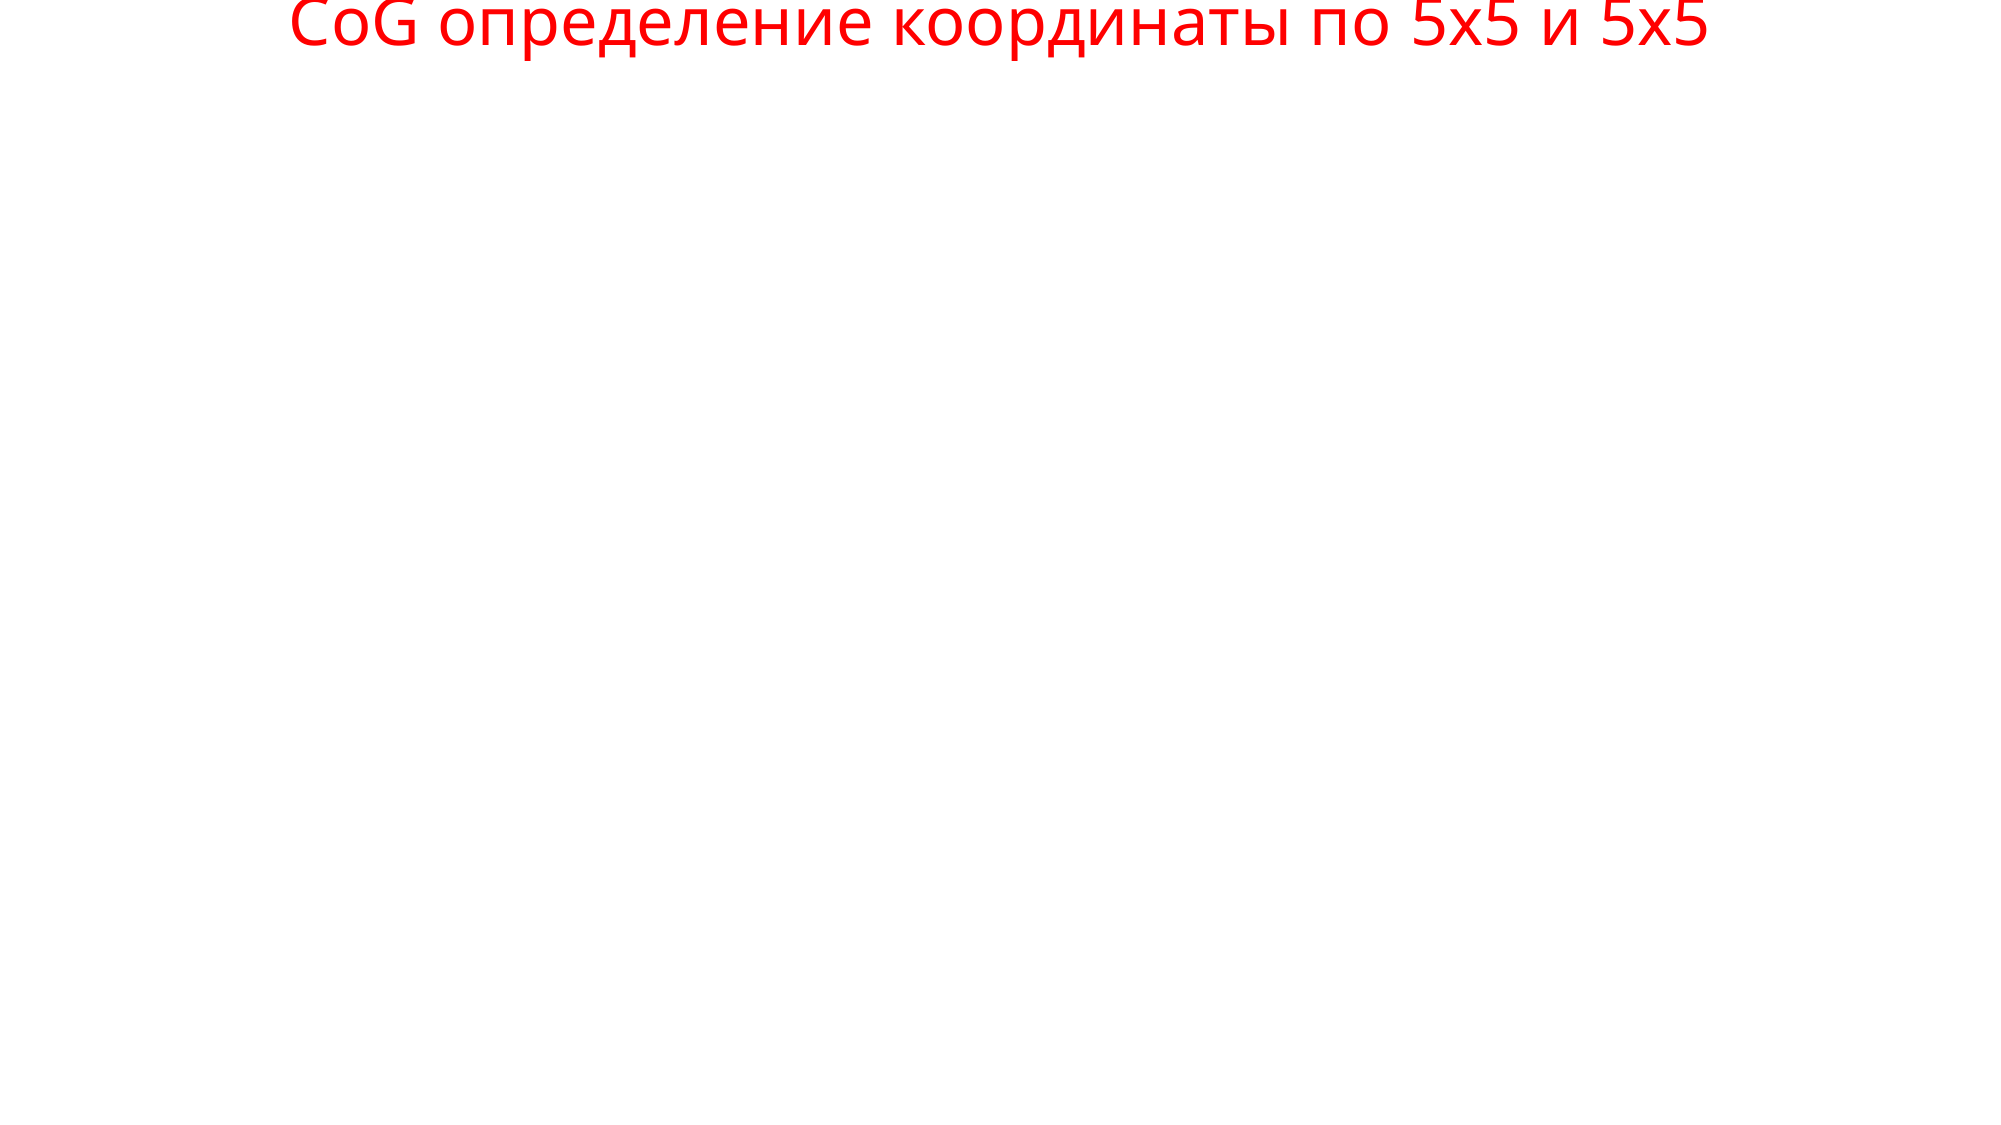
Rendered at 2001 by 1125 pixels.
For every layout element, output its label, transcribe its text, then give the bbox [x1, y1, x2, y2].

title CoG определение координаты по 5х5 и 5х5 [0, 0, 2000, 129]
